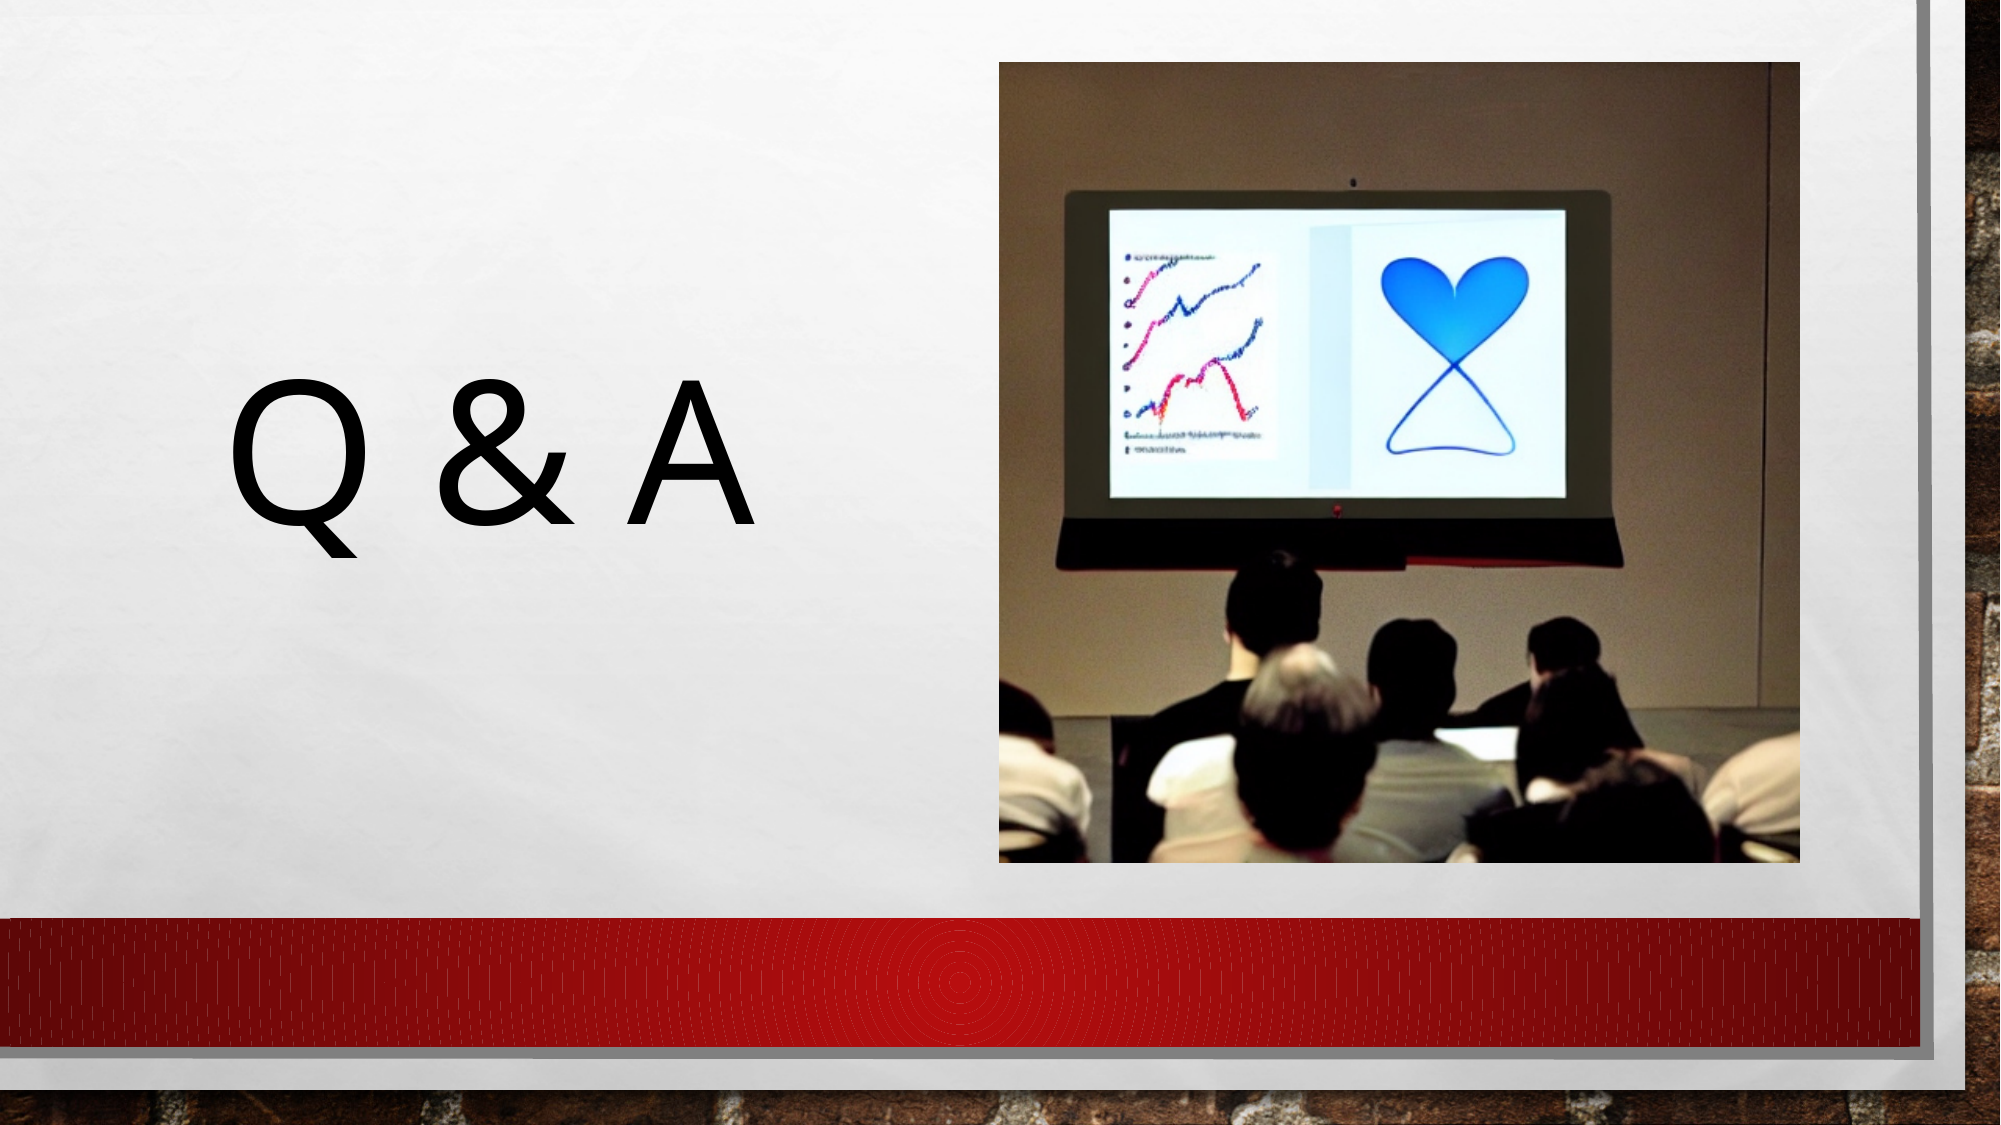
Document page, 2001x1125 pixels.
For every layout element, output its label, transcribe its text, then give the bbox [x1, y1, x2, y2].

picture [0, 0, 2000, 1125]
picture [999, 62, 1801, 864]
text_box Q & A [0, 316, 999, 572]
